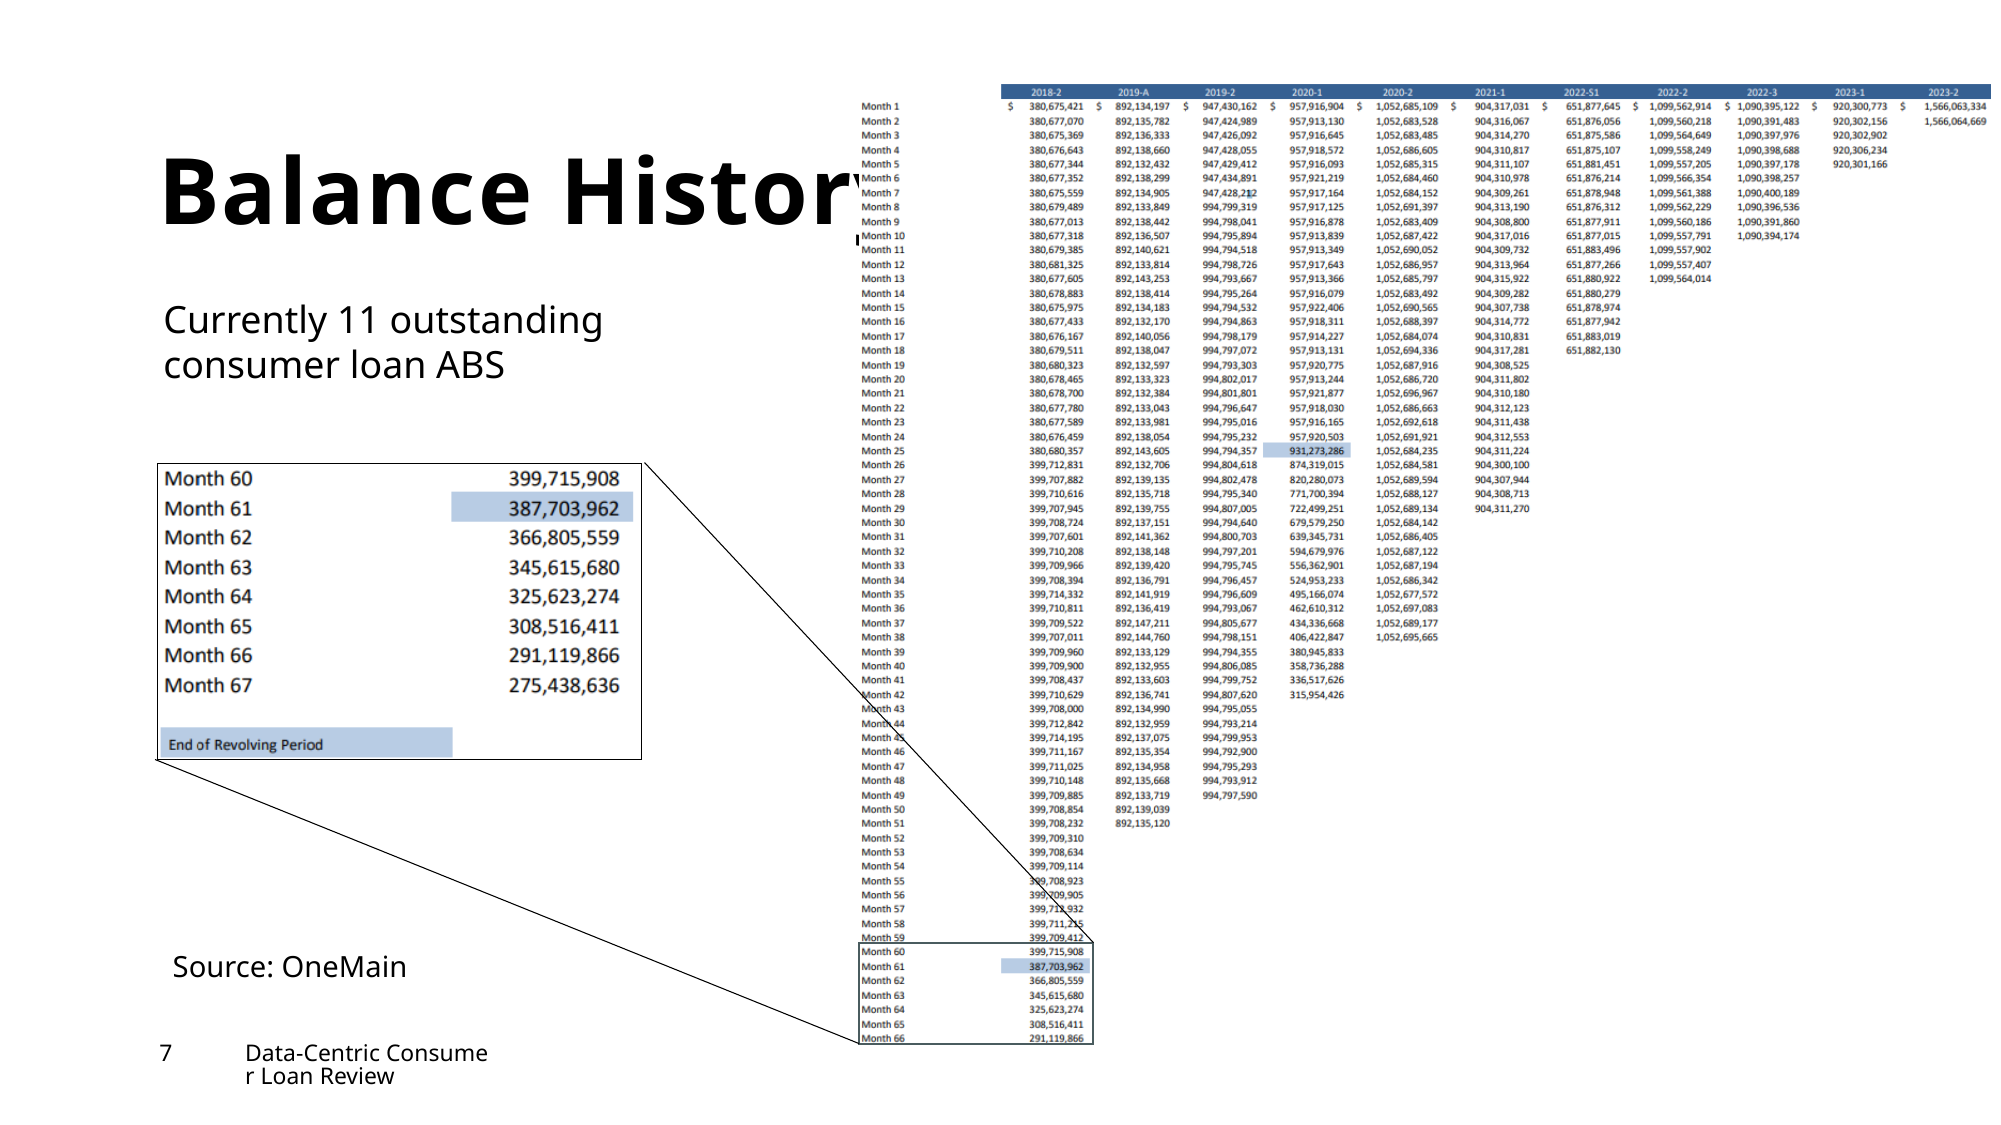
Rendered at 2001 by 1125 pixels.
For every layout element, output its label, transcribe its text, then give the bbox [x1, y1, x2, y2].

picture [157, 463, 642, 759]
slide_number 7 [159, 1044, 246, 1080]
title Balance History [158, 144, 859, 245]
picture [859, 83, 1991, 1045]
text_box Currently 11 outstanding consumer loan ABS [148, 289, 675, 394]
footer Data-Centric Consumer Loan Review [246, 1044, 491, 1080]
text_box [155, 759, 860, 1044]
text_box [644, 462, 1094, 943]
